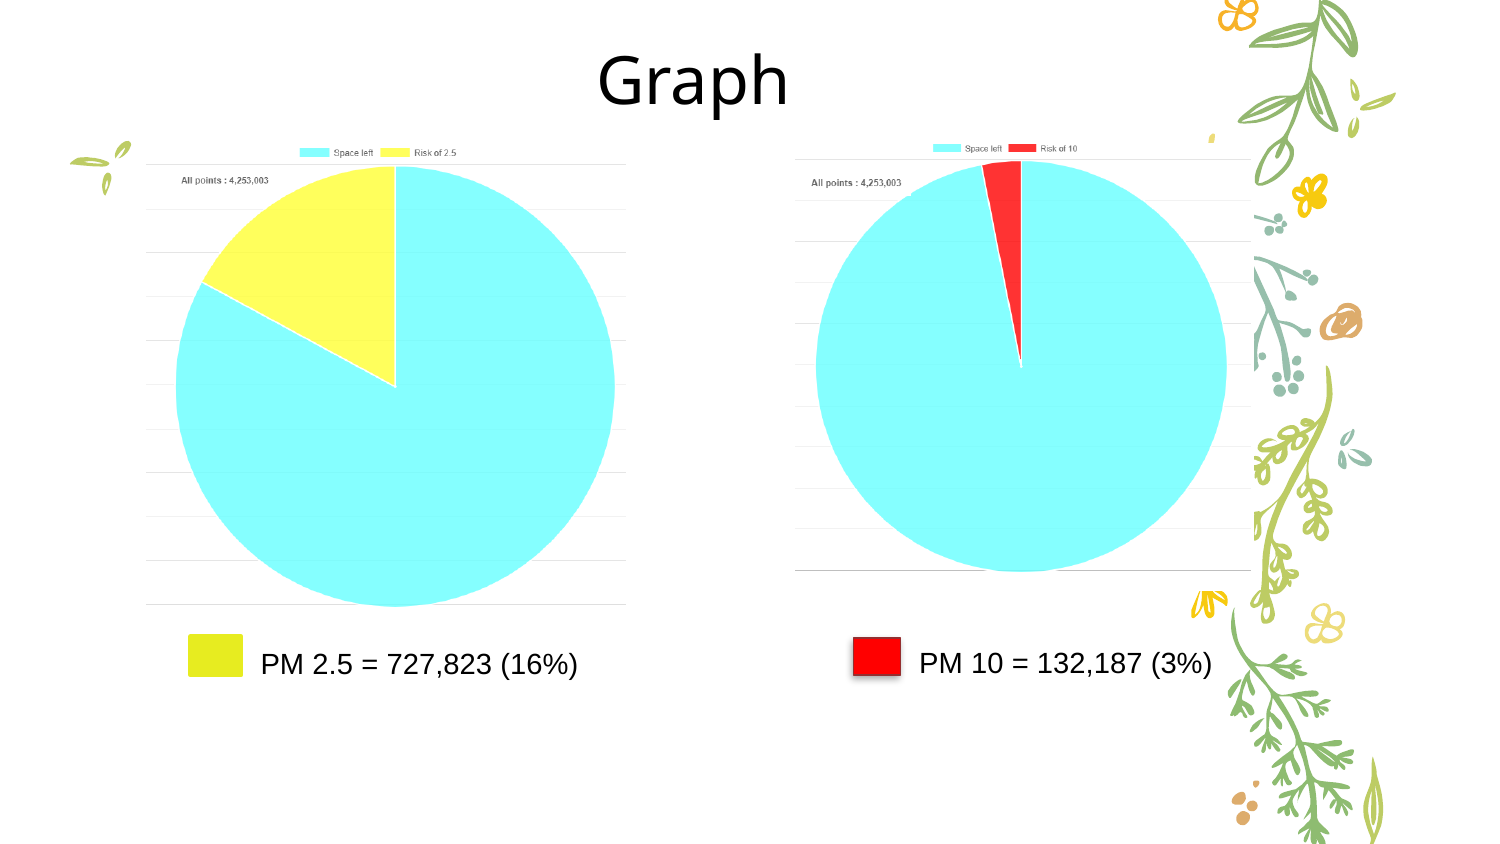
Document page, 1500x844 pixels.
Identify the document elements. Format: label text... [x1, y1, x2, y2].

picture [794, 142, 1254, 591]
text_box [853, 637, 901, 676]
text_box PM 2.5 = 727,823 (16%) [245, 638, 594, 688]
picture [145, 147, 639, 624]
text_box Graph [581, 30, 806, 125]
text_box PM 10 = 132,187 (3%) [904, 636, 1228, 687]
text_box [188, 634, 243, 677]
